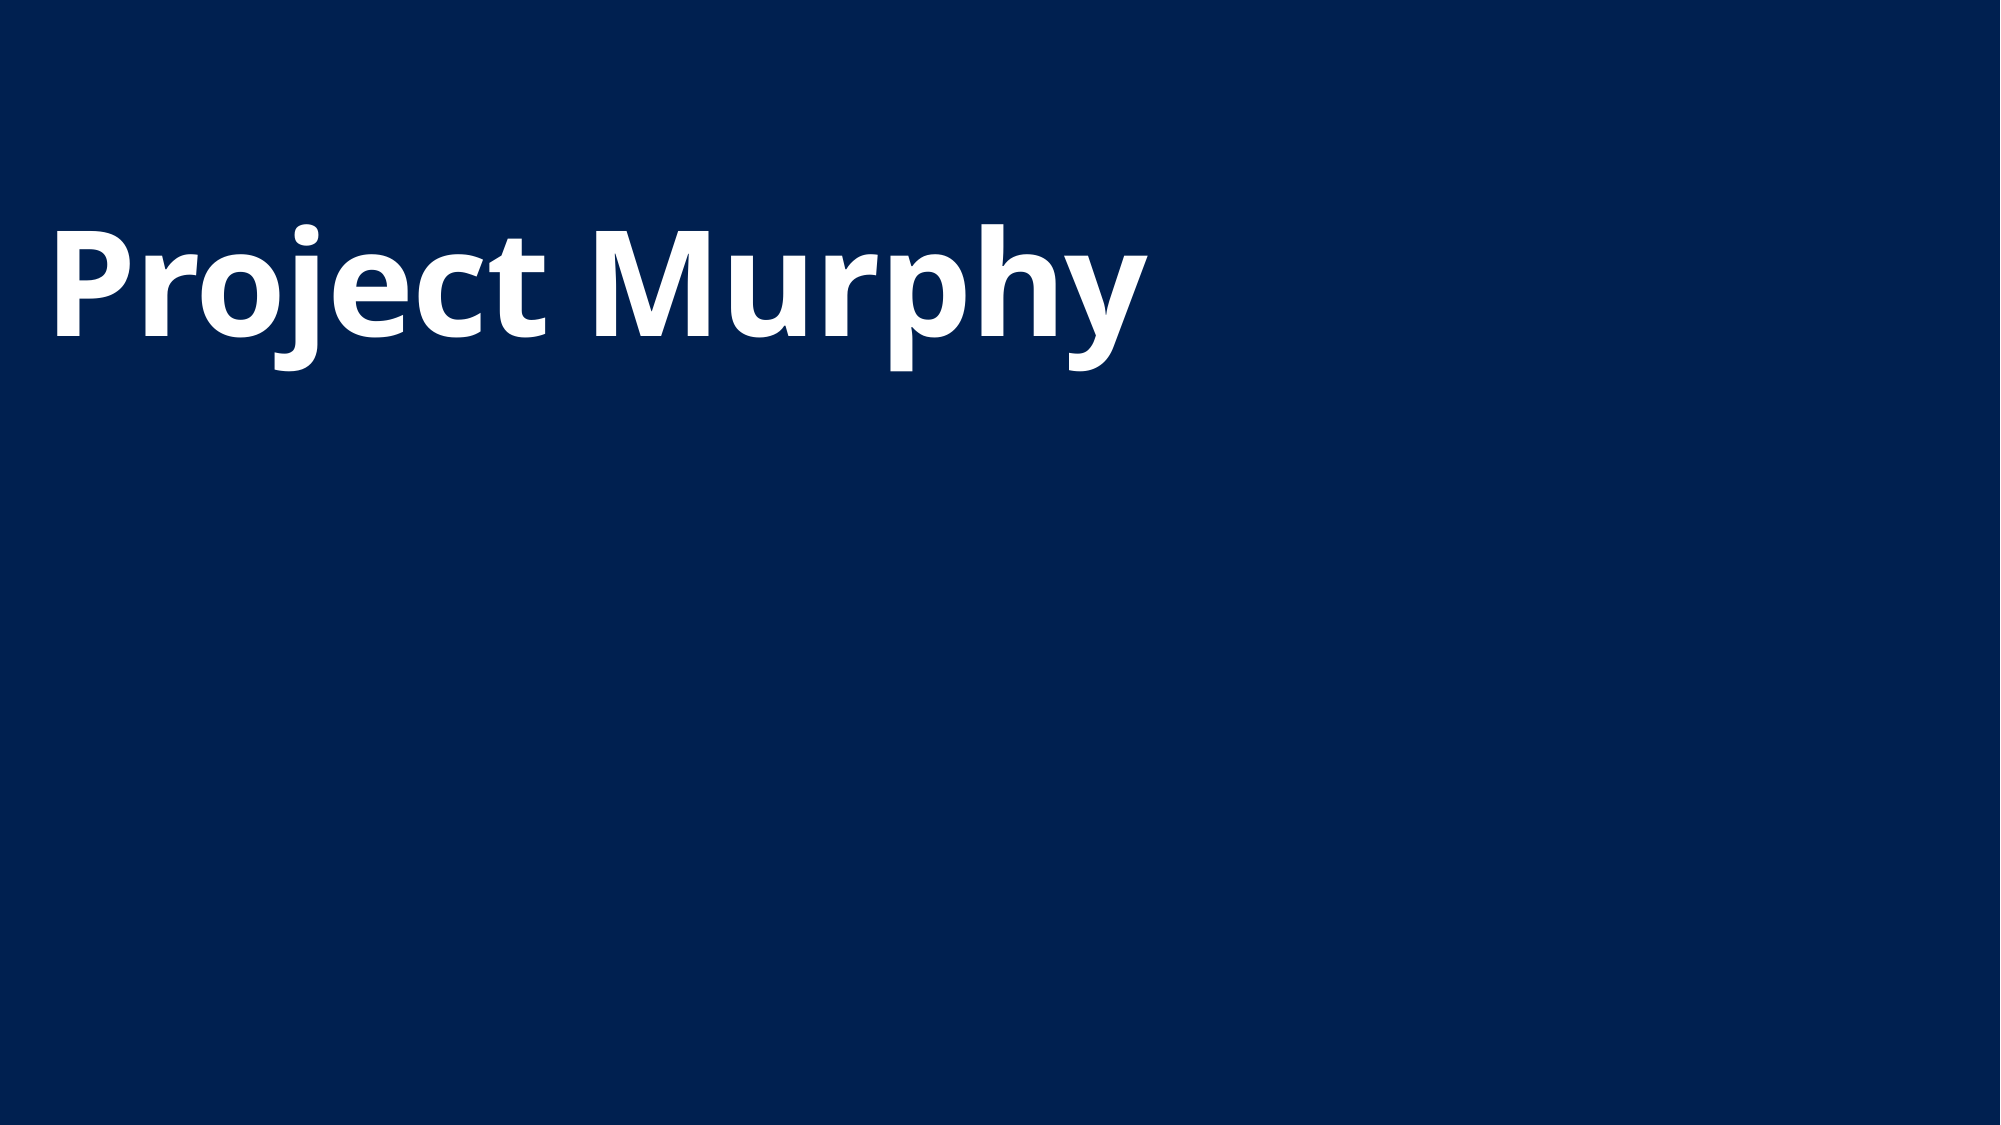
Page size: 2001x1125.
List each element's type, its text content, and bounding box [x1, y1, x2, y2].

title Project Murphy [44, 194, 1662, 385]
